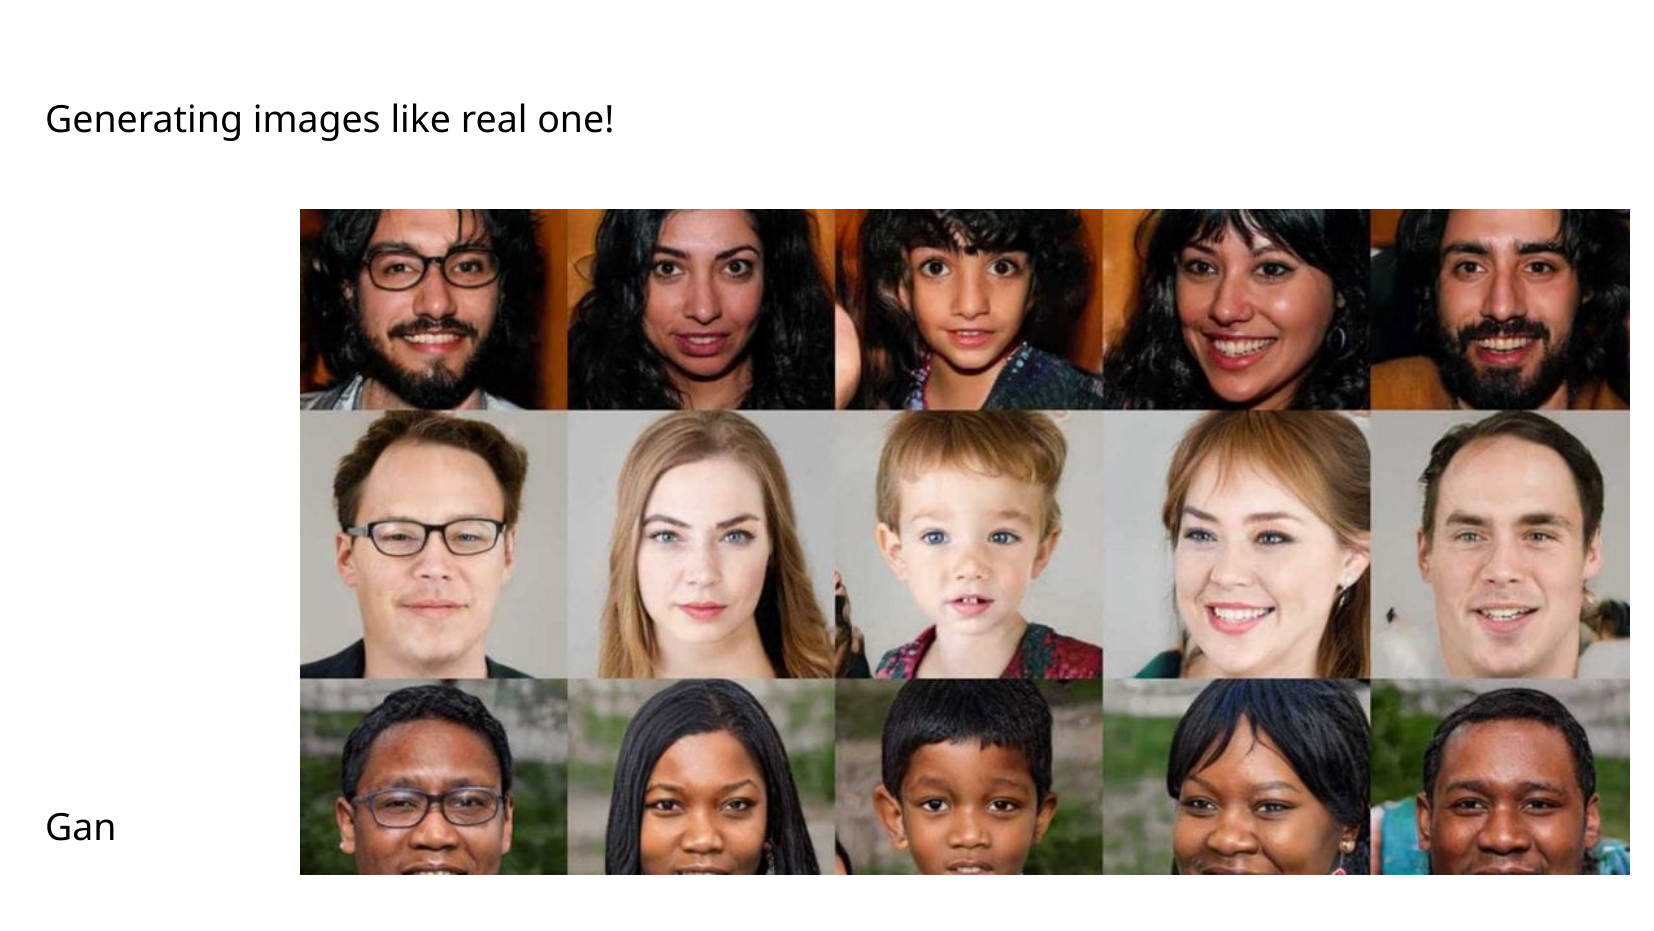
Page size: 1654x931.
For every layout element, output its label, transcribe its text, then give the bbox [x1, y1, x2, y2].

text_box Generating images like real one! [44, 45, 1290, 190]
text_box Gan [44, 764, 150, 885]
picture [299, 209, 1631, 876]
